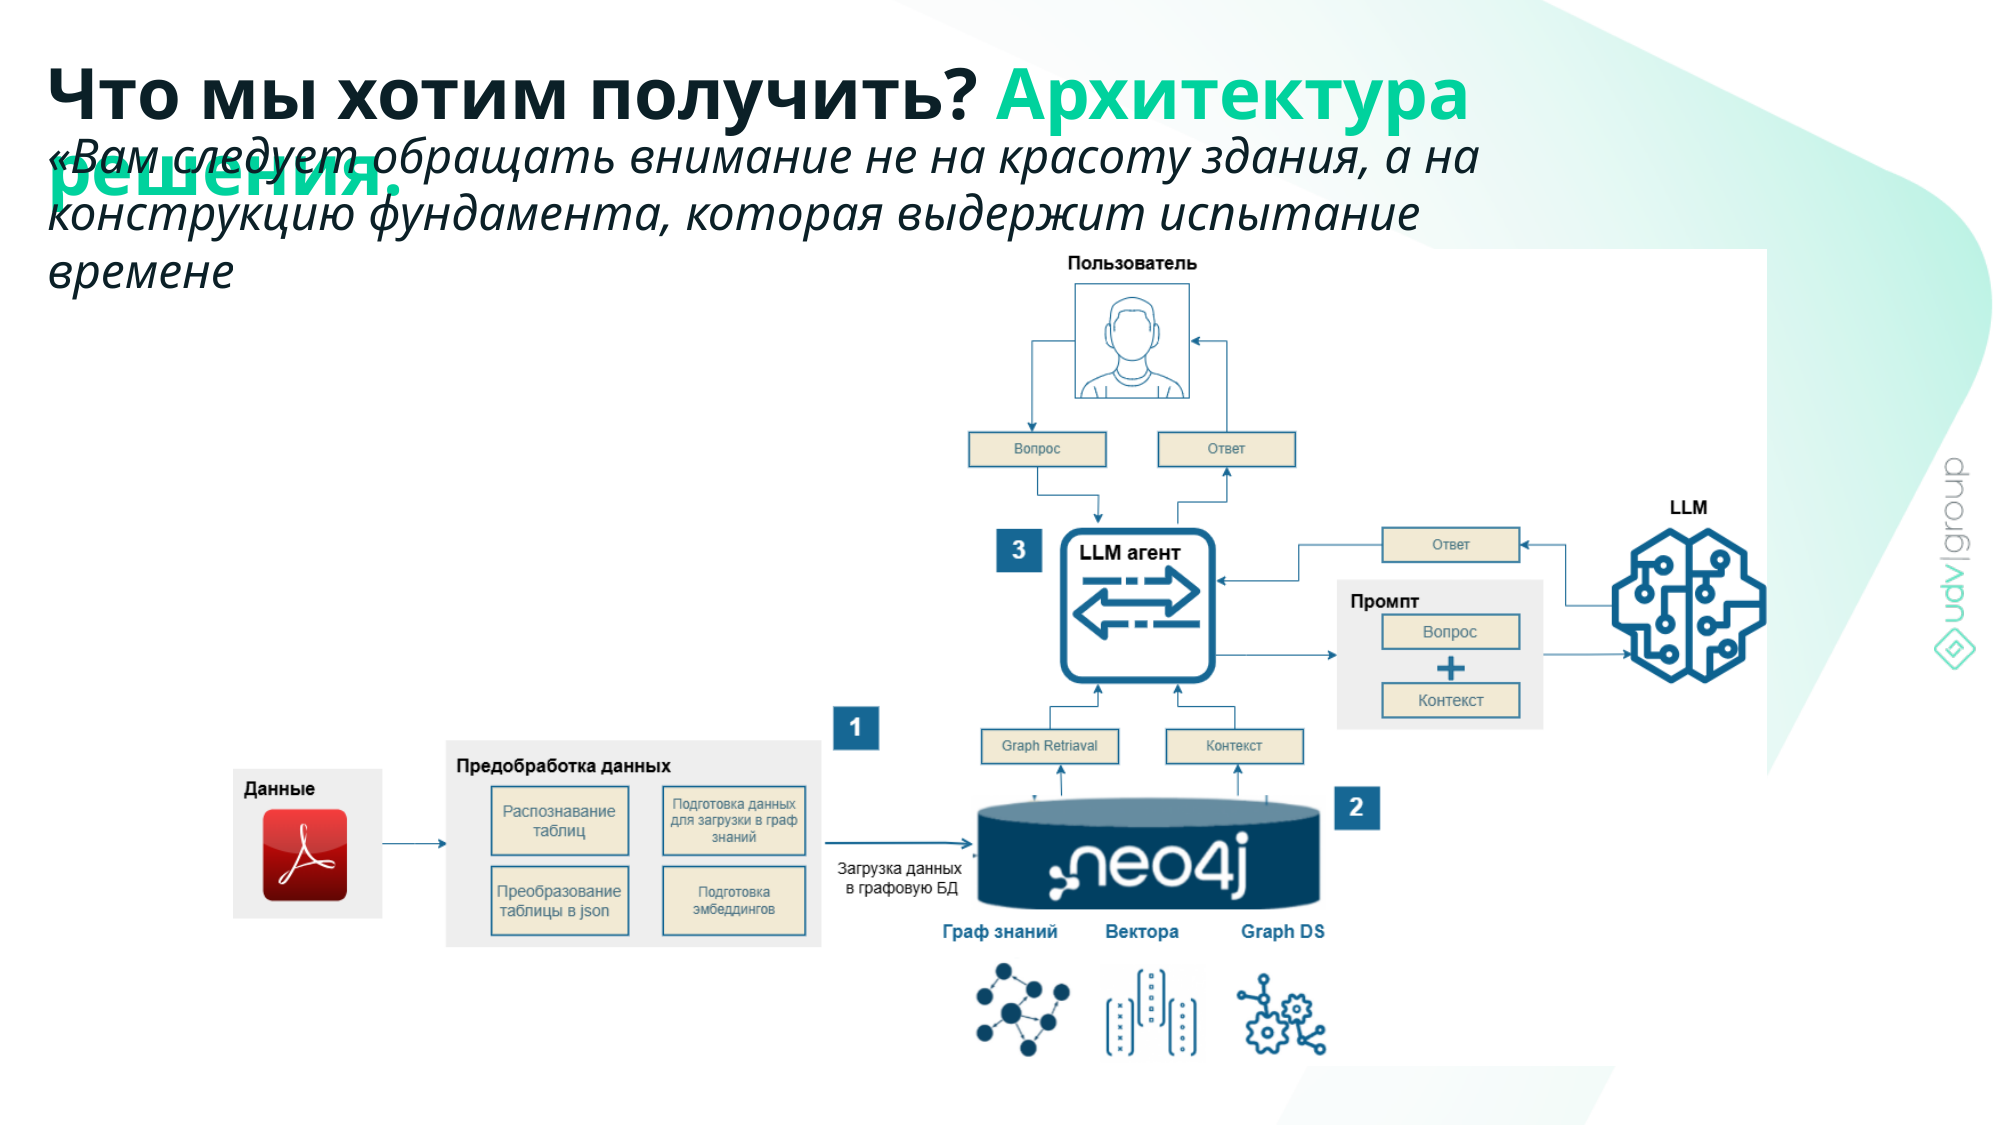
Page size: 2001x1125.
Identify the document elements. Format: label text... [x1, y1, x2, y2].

text_box «Вам следует обращать внимание не на красоту здания, а на конструкцию фундамента, которая выдержит испытание временем.» [32, 110, 1643, 313]
picture [232, 249, 1768, 1066]
text_box Как устроен семантический (графовый) поиск в neo4j [0, 0, 2000, 1125]
text_box Что мы хотим получить? Архитектура решения. [32, 50, 1810, 155]
picture [1933, 456, 1977, 672]
